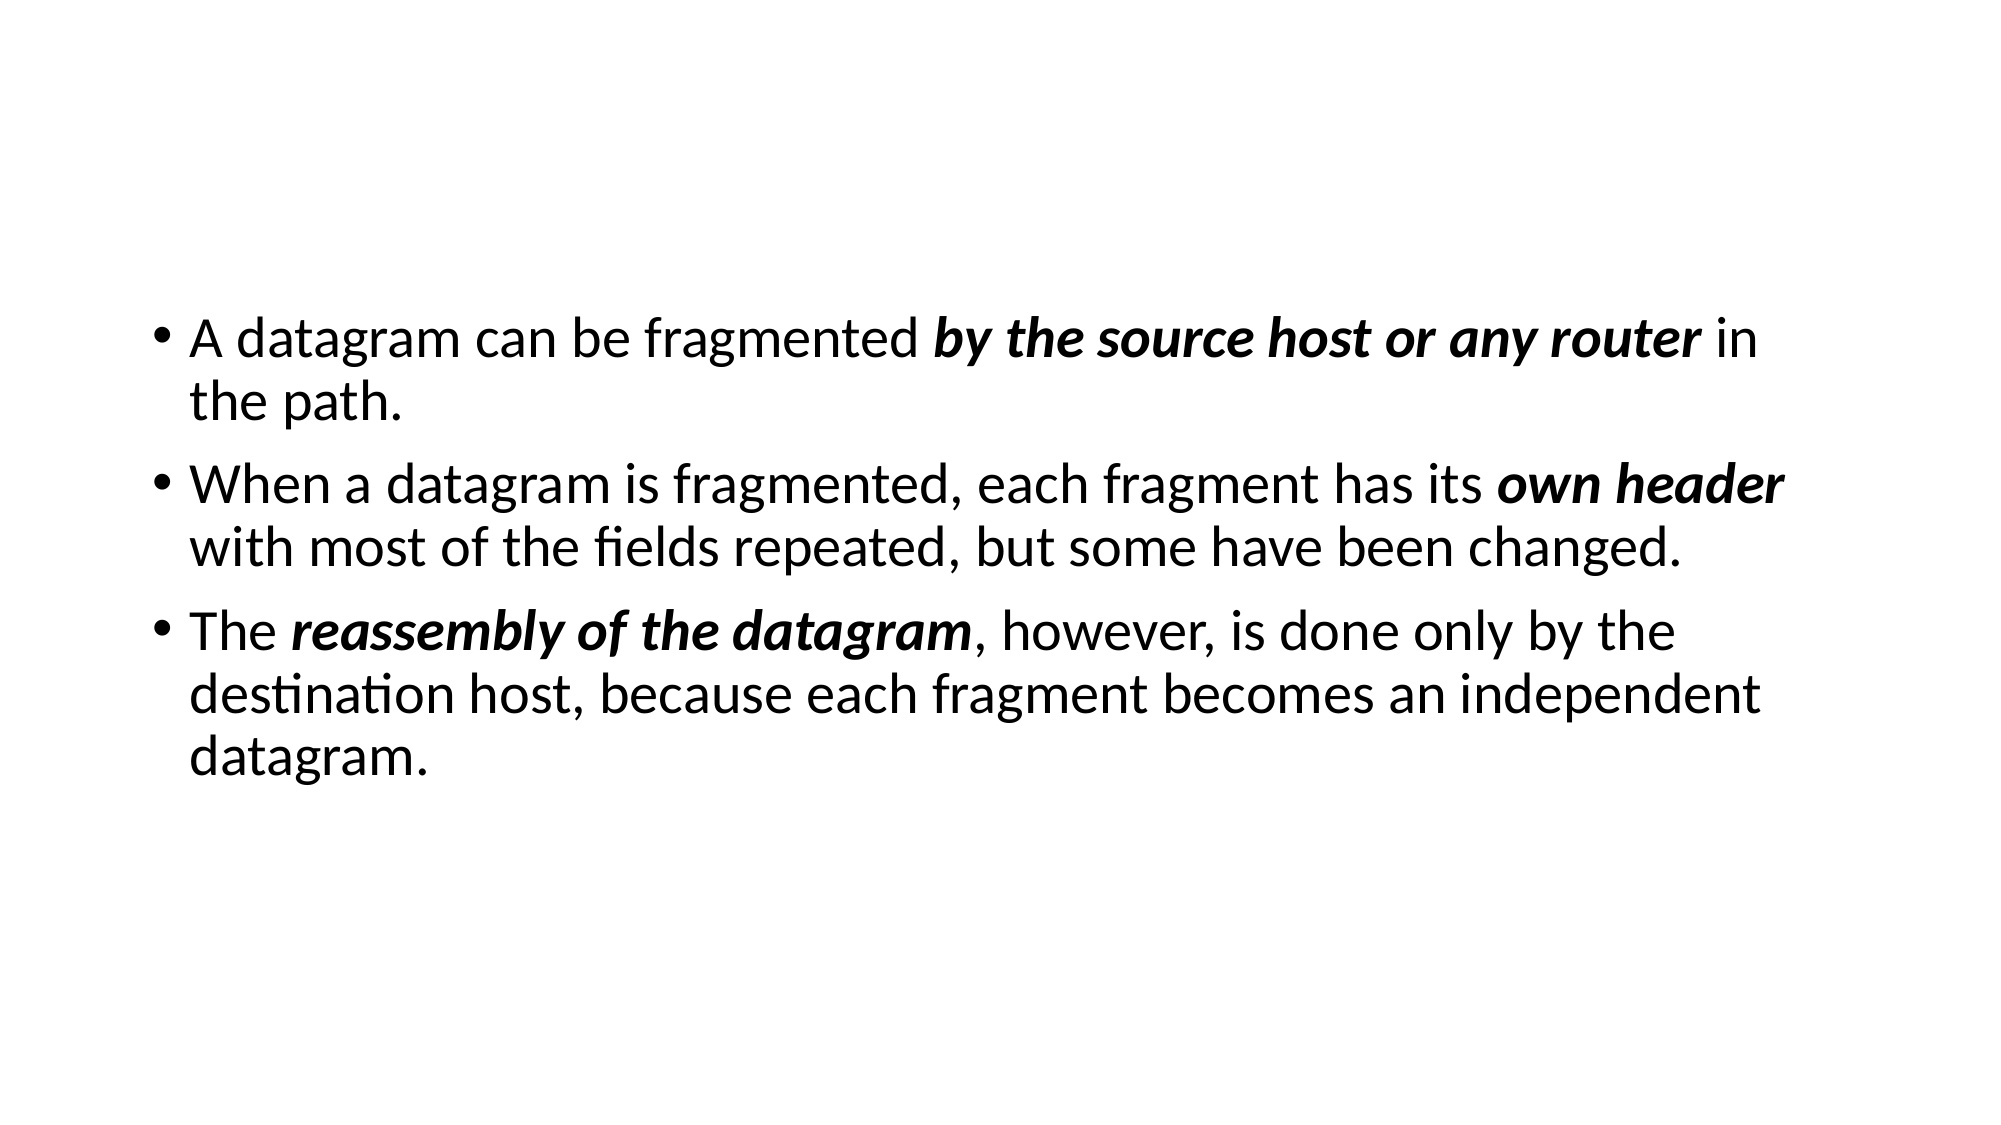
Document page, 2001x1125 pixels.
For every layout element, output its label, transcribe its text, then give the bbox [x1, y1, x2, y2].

list A datagram can be fragmented by the source host or any router in the path. When a datagram is fragmented, each fragment has its own header with most of the fields repeated, but some have been changed. The reassembly of the datagram, however, is done only by the destination host, because each fragment becomes an independent datagram. [137, 299, 1863, 1014]
